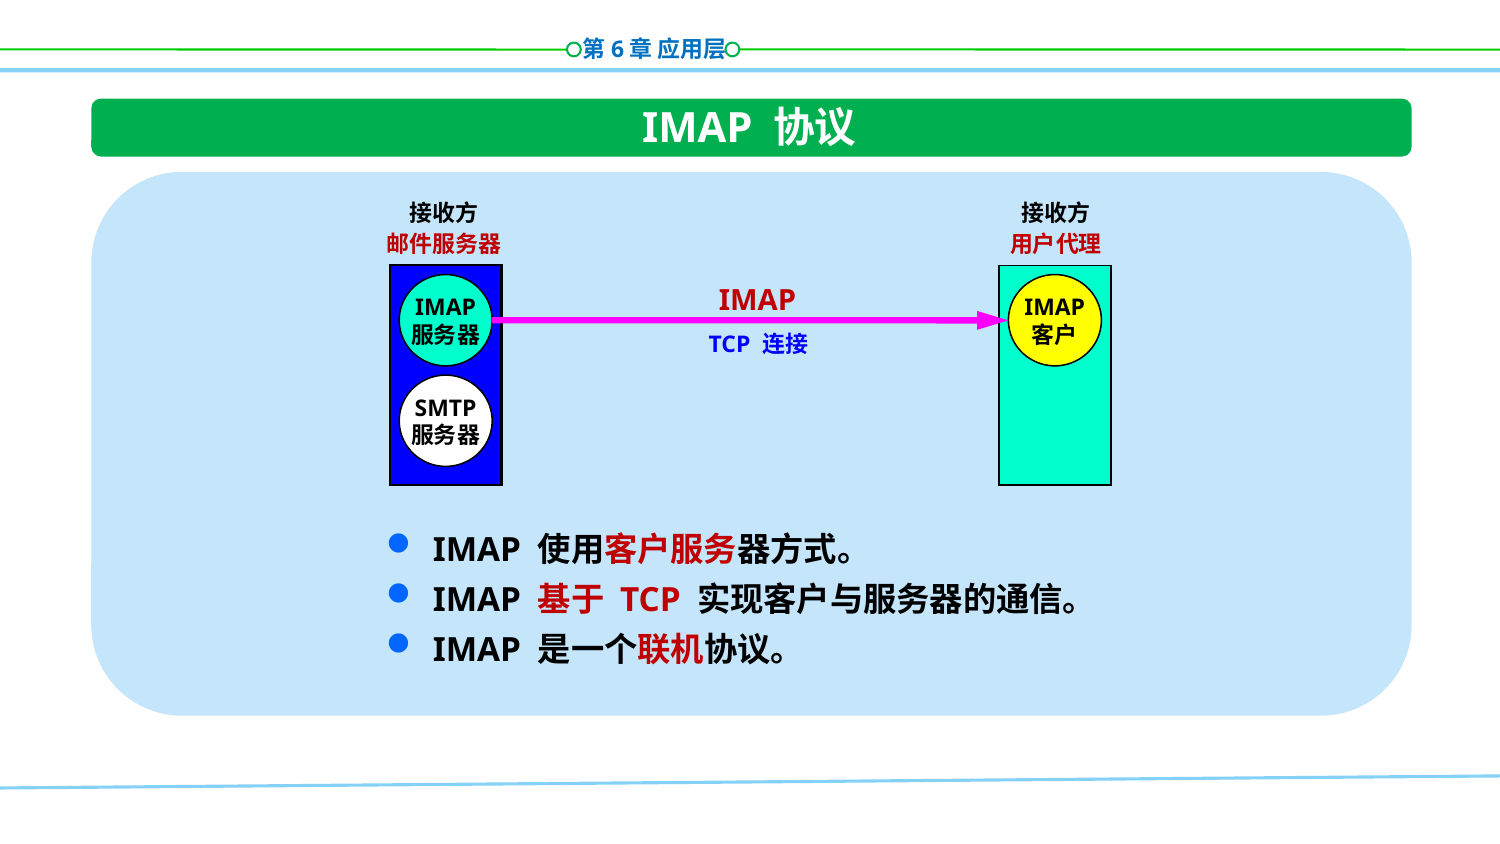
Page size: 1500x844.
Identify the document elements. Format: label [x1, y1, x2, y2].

text_box [91, 93, 1412, 158]
text_box [89, 169, 1414, 718]
